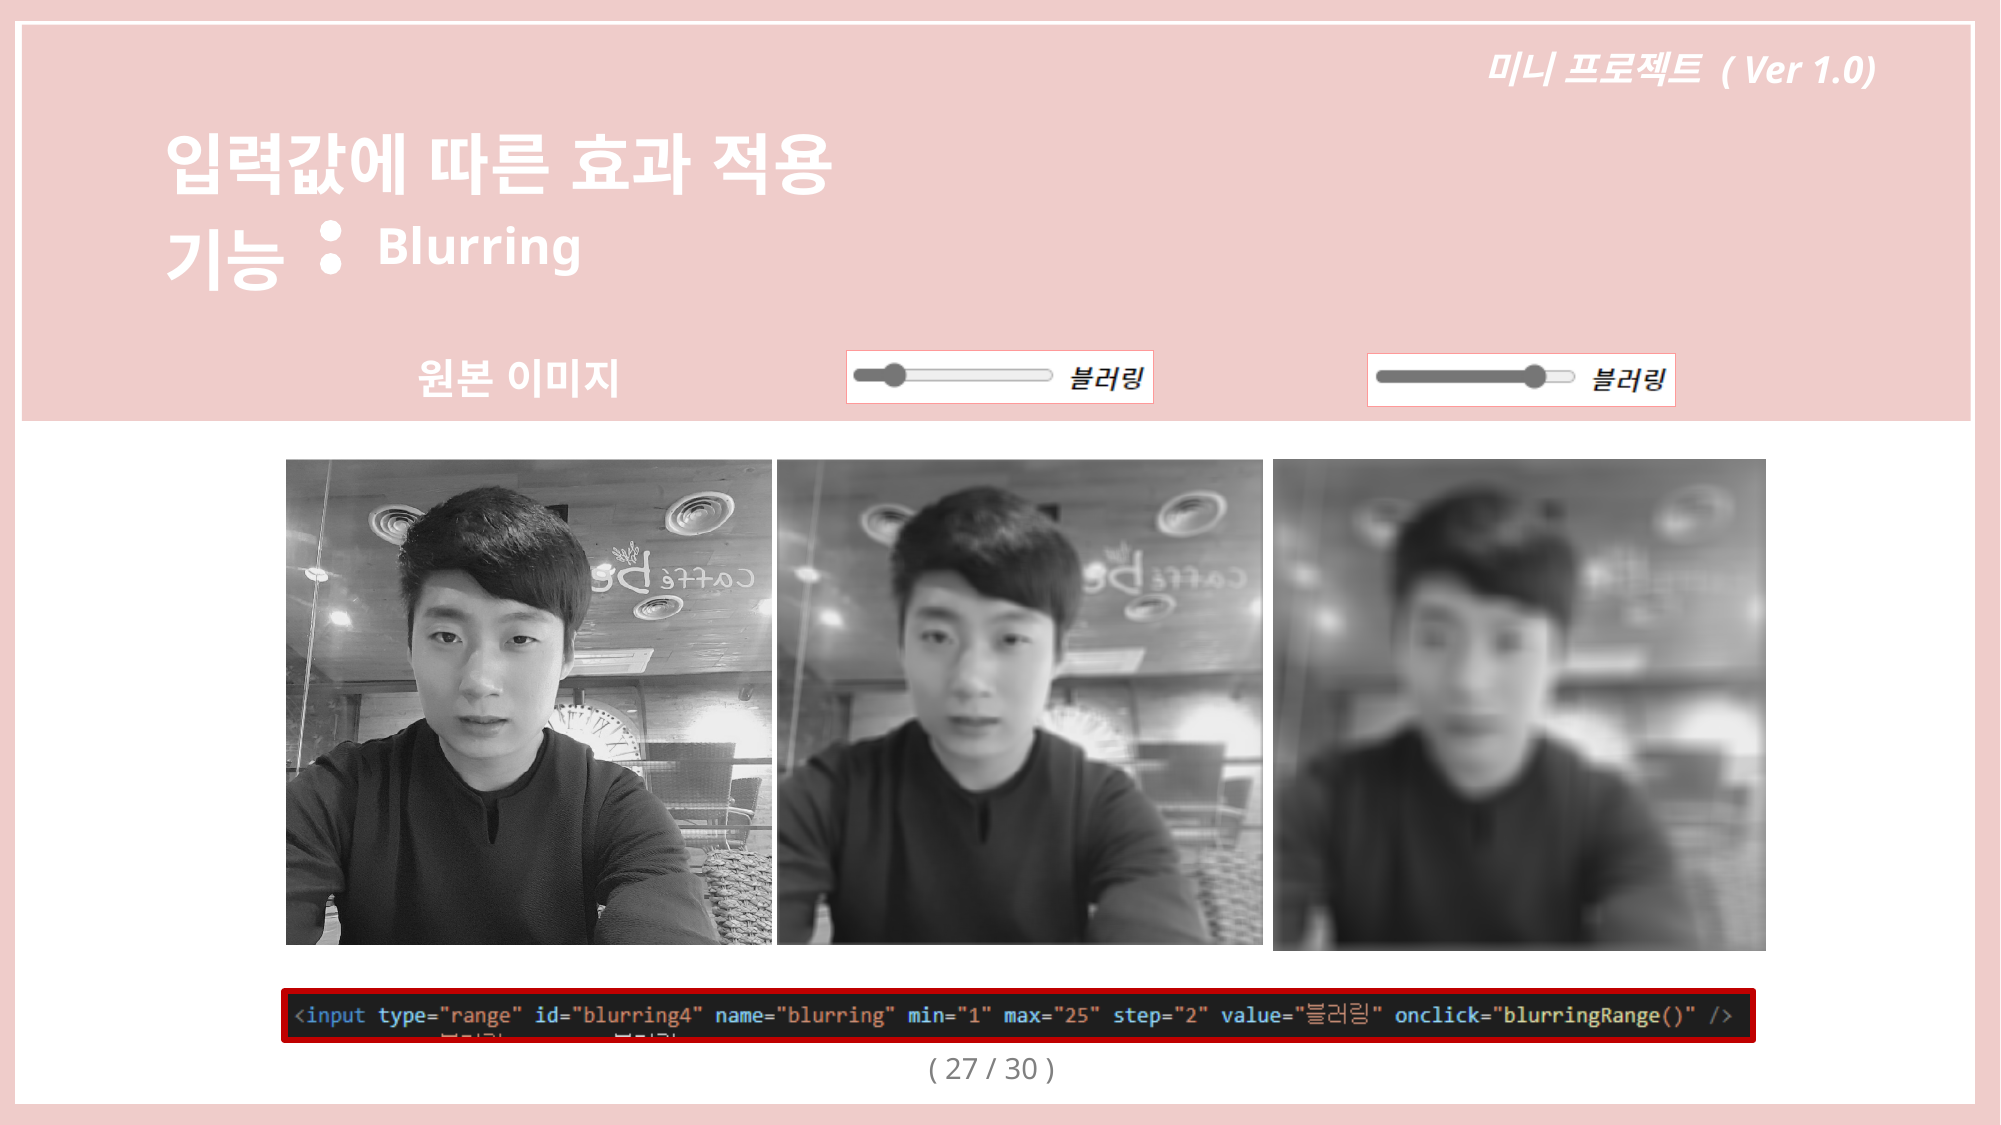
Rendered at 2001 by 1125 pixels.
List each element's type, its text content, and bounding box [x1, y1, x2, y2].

text_box 원본 이미지 [402, 350, 680, 422]
picture [846, 350, 1154, 404]
picture [287, 994, 1751, 1037]
picture [1367, 353, 1676, 407]
text_box Blurring [361, 214, 610, 294]
text_box 입력값에 따른 효과 적용 기능 [149, 99, 1187, 306]
text_box ( 27 / 30 ) [914, 1043, 1100, 1093]
picture [279, 445, 1772, 956]
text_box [320, 221, 341, 274]
